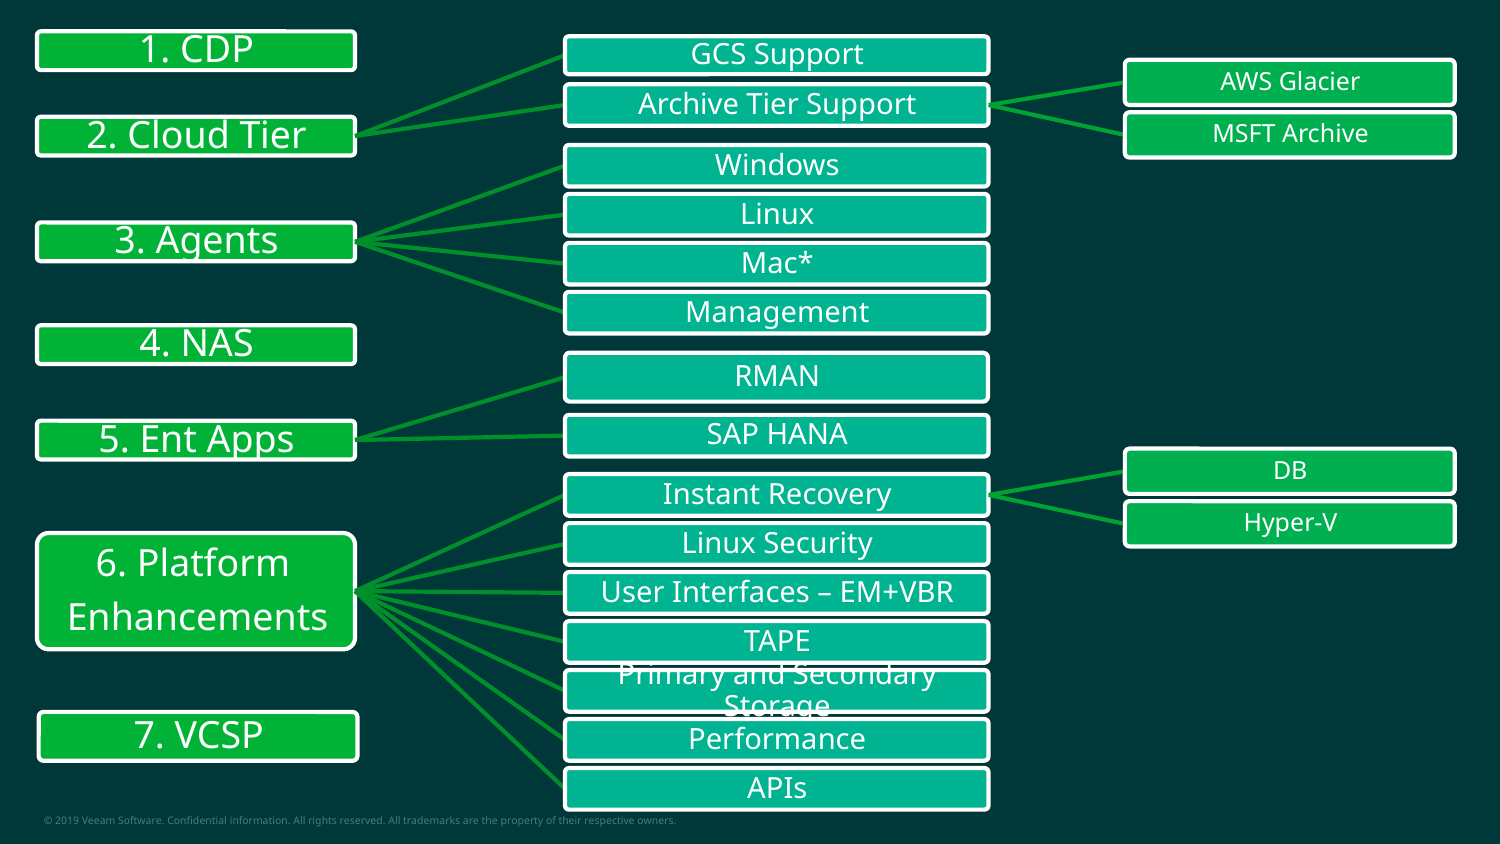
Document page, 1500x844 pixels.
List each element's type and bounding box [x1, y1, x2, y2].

list [36, 30, 1468, 814]
